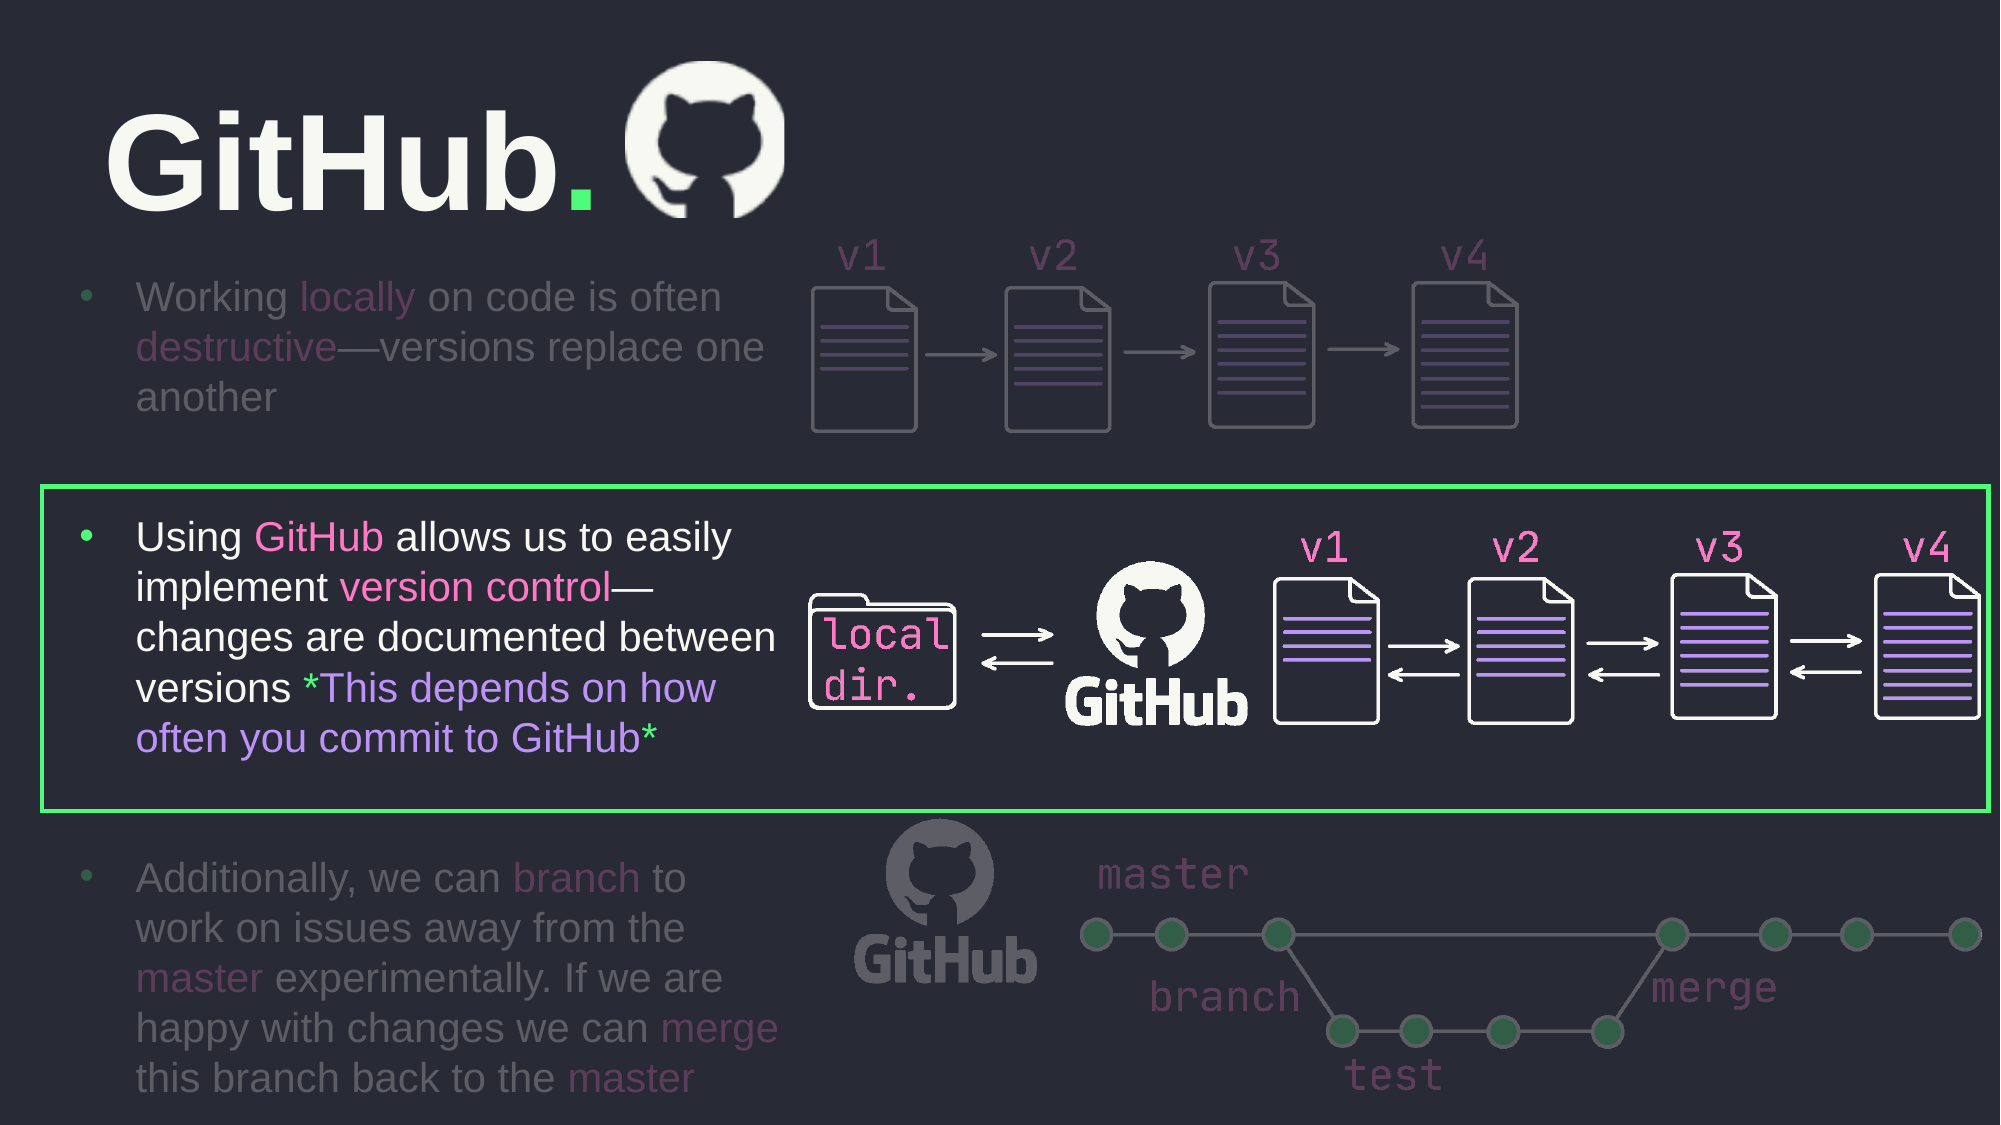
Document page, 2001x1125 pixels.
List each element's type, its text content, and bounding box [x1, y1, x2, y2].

picture [808, 233, 1982, 1101]
text_box GitHub. [89, 65, 809, 246]
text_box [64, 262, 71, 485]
text_box [41, 485, 808, 812]
text_box [17, 806, 1983, 1117]
picture [625, 61, 785, 218]
text_box [71, 236, 808, 485]
text_box [1982, 485, 1990, 812]
